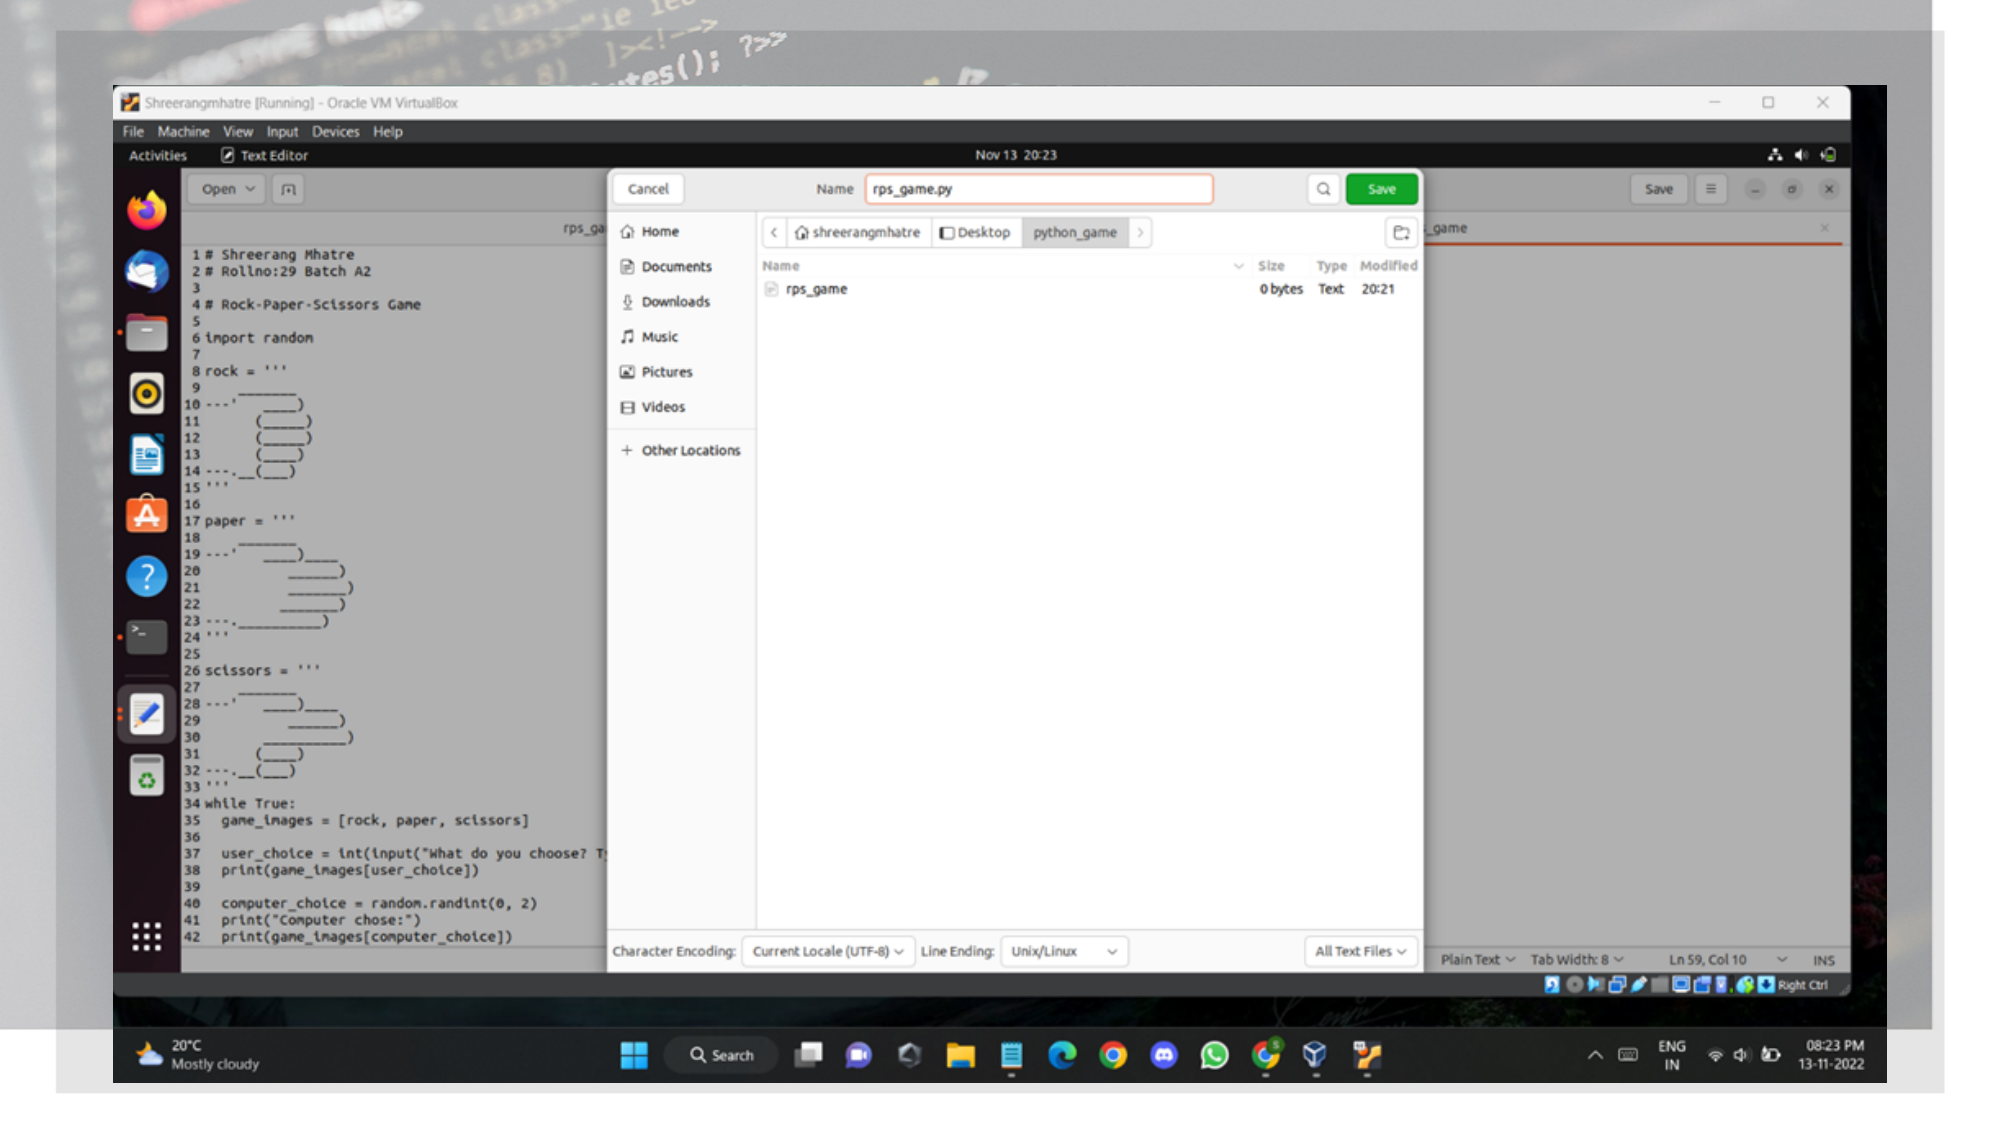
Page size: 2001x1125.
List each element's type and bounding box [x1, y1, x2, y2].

list [113, 85, 1887, 1083]
picture [0, 0, 2001, 1125]
